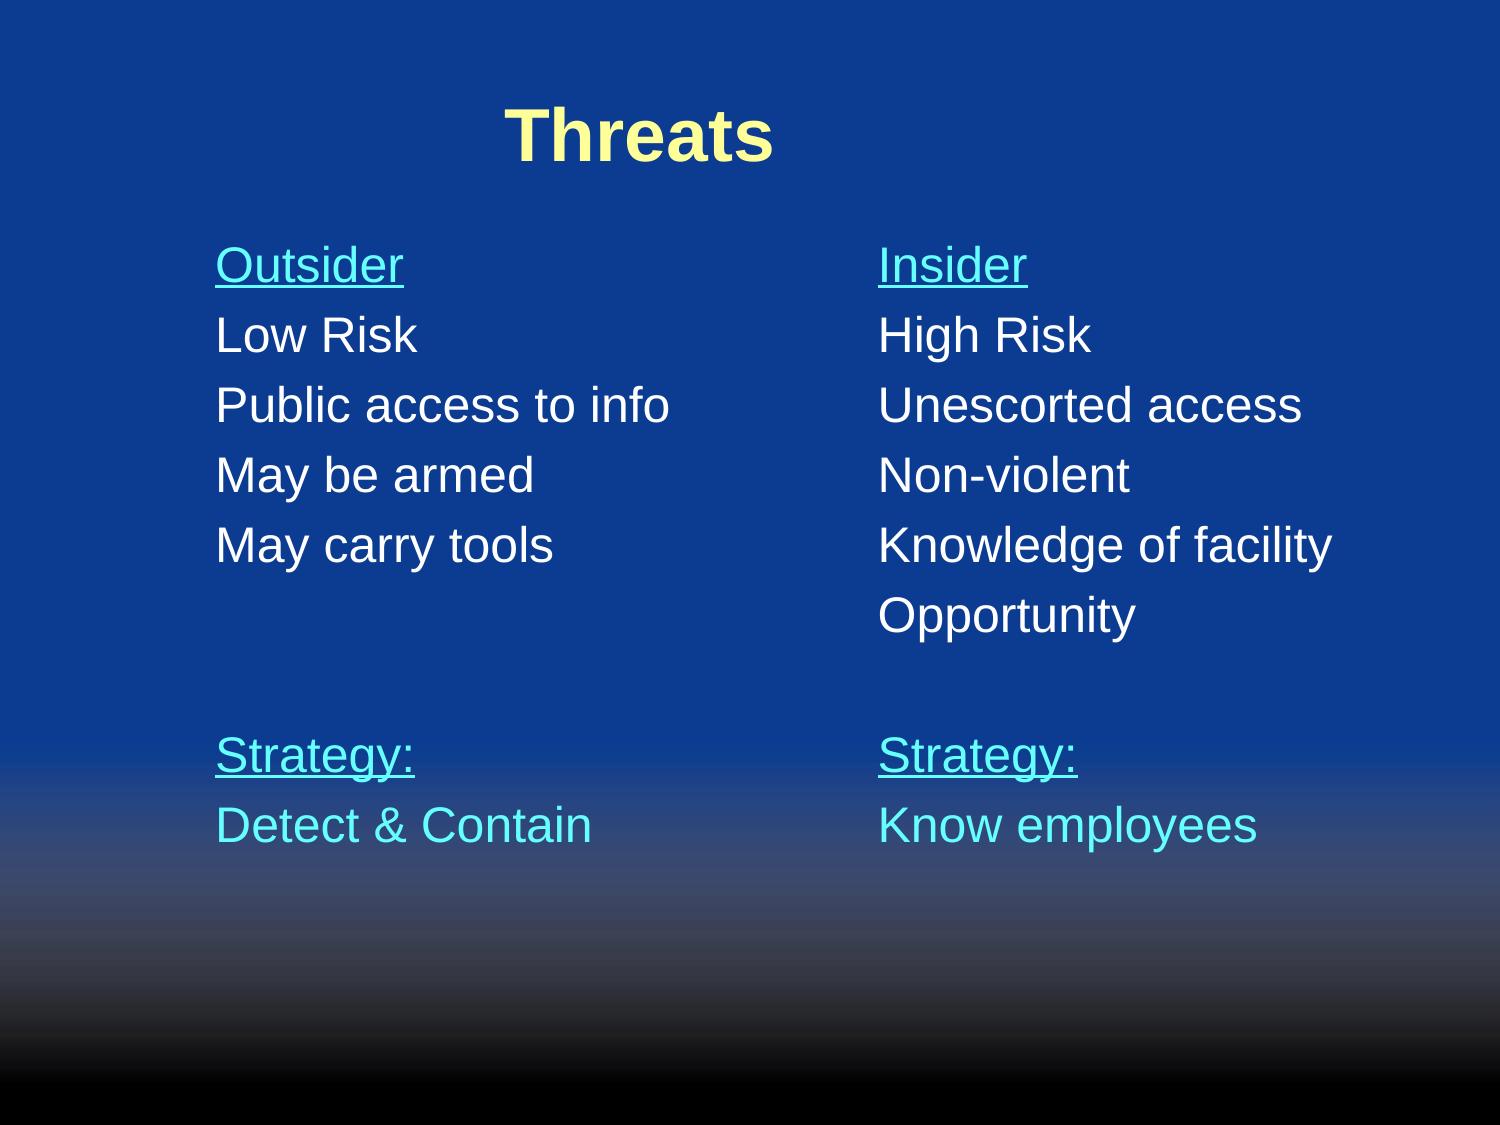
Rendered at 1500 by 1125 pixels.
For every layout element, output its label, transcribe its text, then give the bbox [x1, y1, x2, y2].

picture [0, 0, 1500, 1125]
title Threats [149, 37, 1151, 226]
list Outsider Low Risk Public access to info May be armed May carry tools Strategy: Detect & Contain [199, 226, 776, 1006]
list Insider High Risk Unescorted access Non-violent Knowledge of facility Opportunity Strategy: Know employees [862, 224, 1413, 1076]
